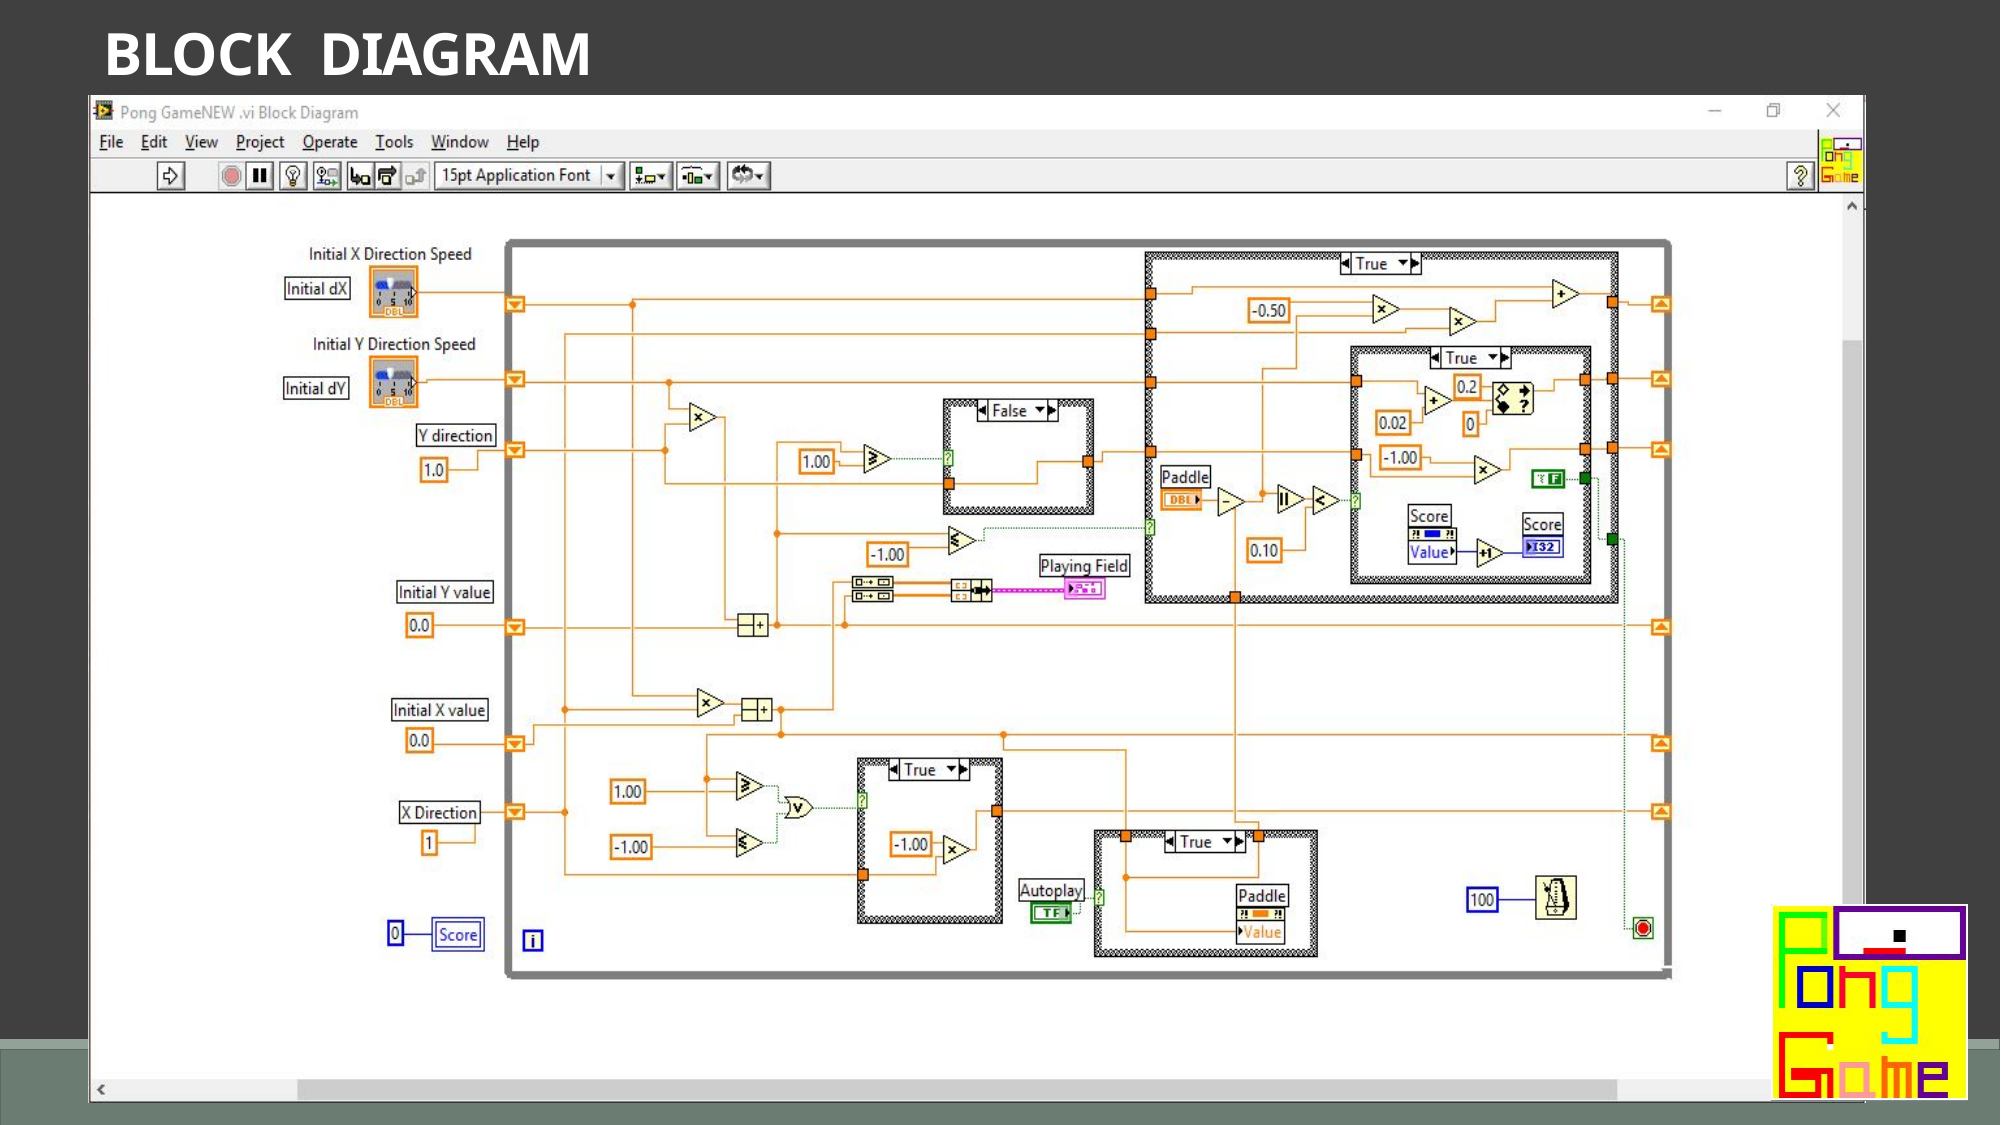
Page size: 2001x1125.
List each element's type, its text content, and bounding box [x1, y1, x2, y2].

title BLOCK DIAGRAM [88, 14, 1738, 93]
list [87, 94, 1866, 1103]
picture [1771, 903, 1968, 1102]
